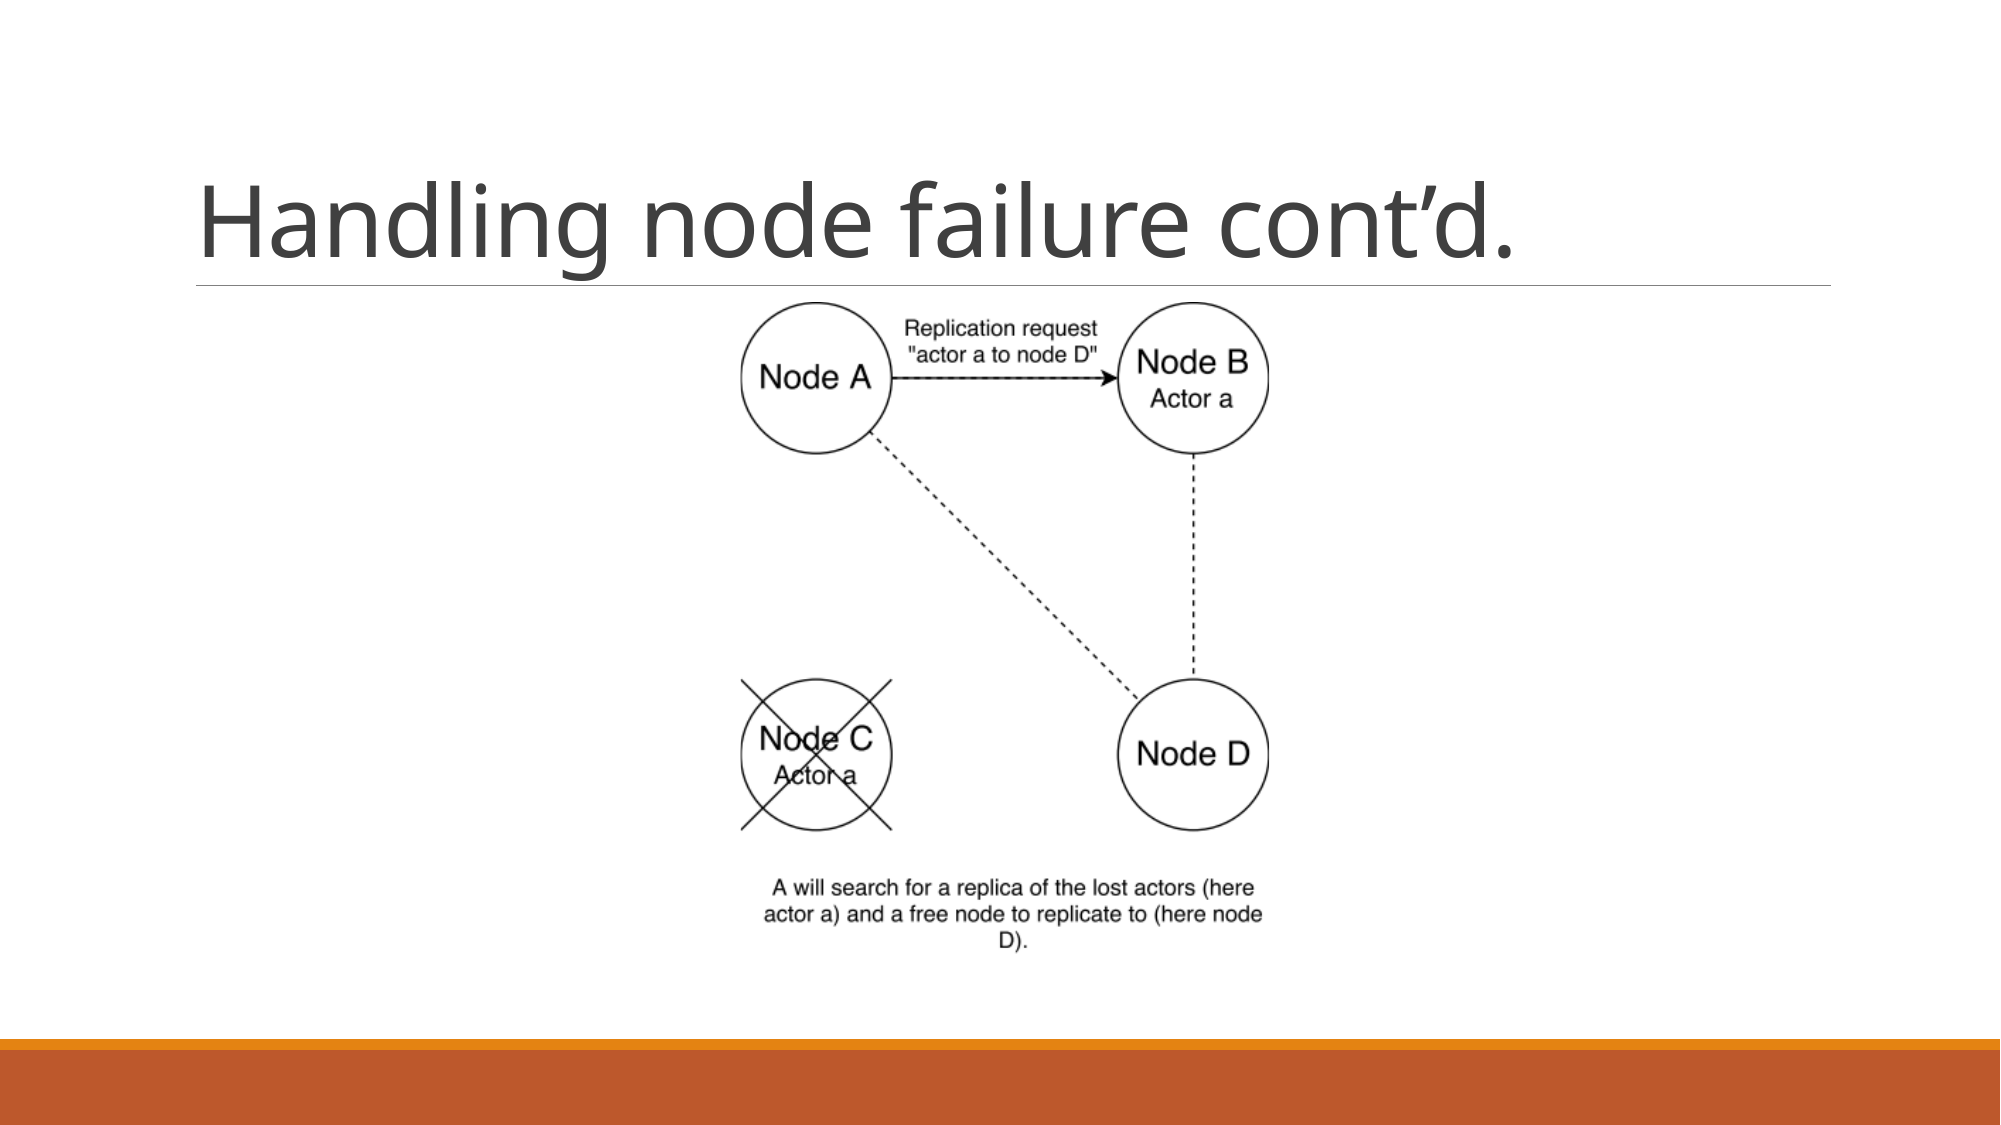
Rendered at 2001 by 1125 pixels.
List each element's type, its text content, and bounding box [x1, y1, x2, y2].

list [740, 302, 1270, 964]
title Handling node failure cont’d. [180, 47, 1830, 285]
